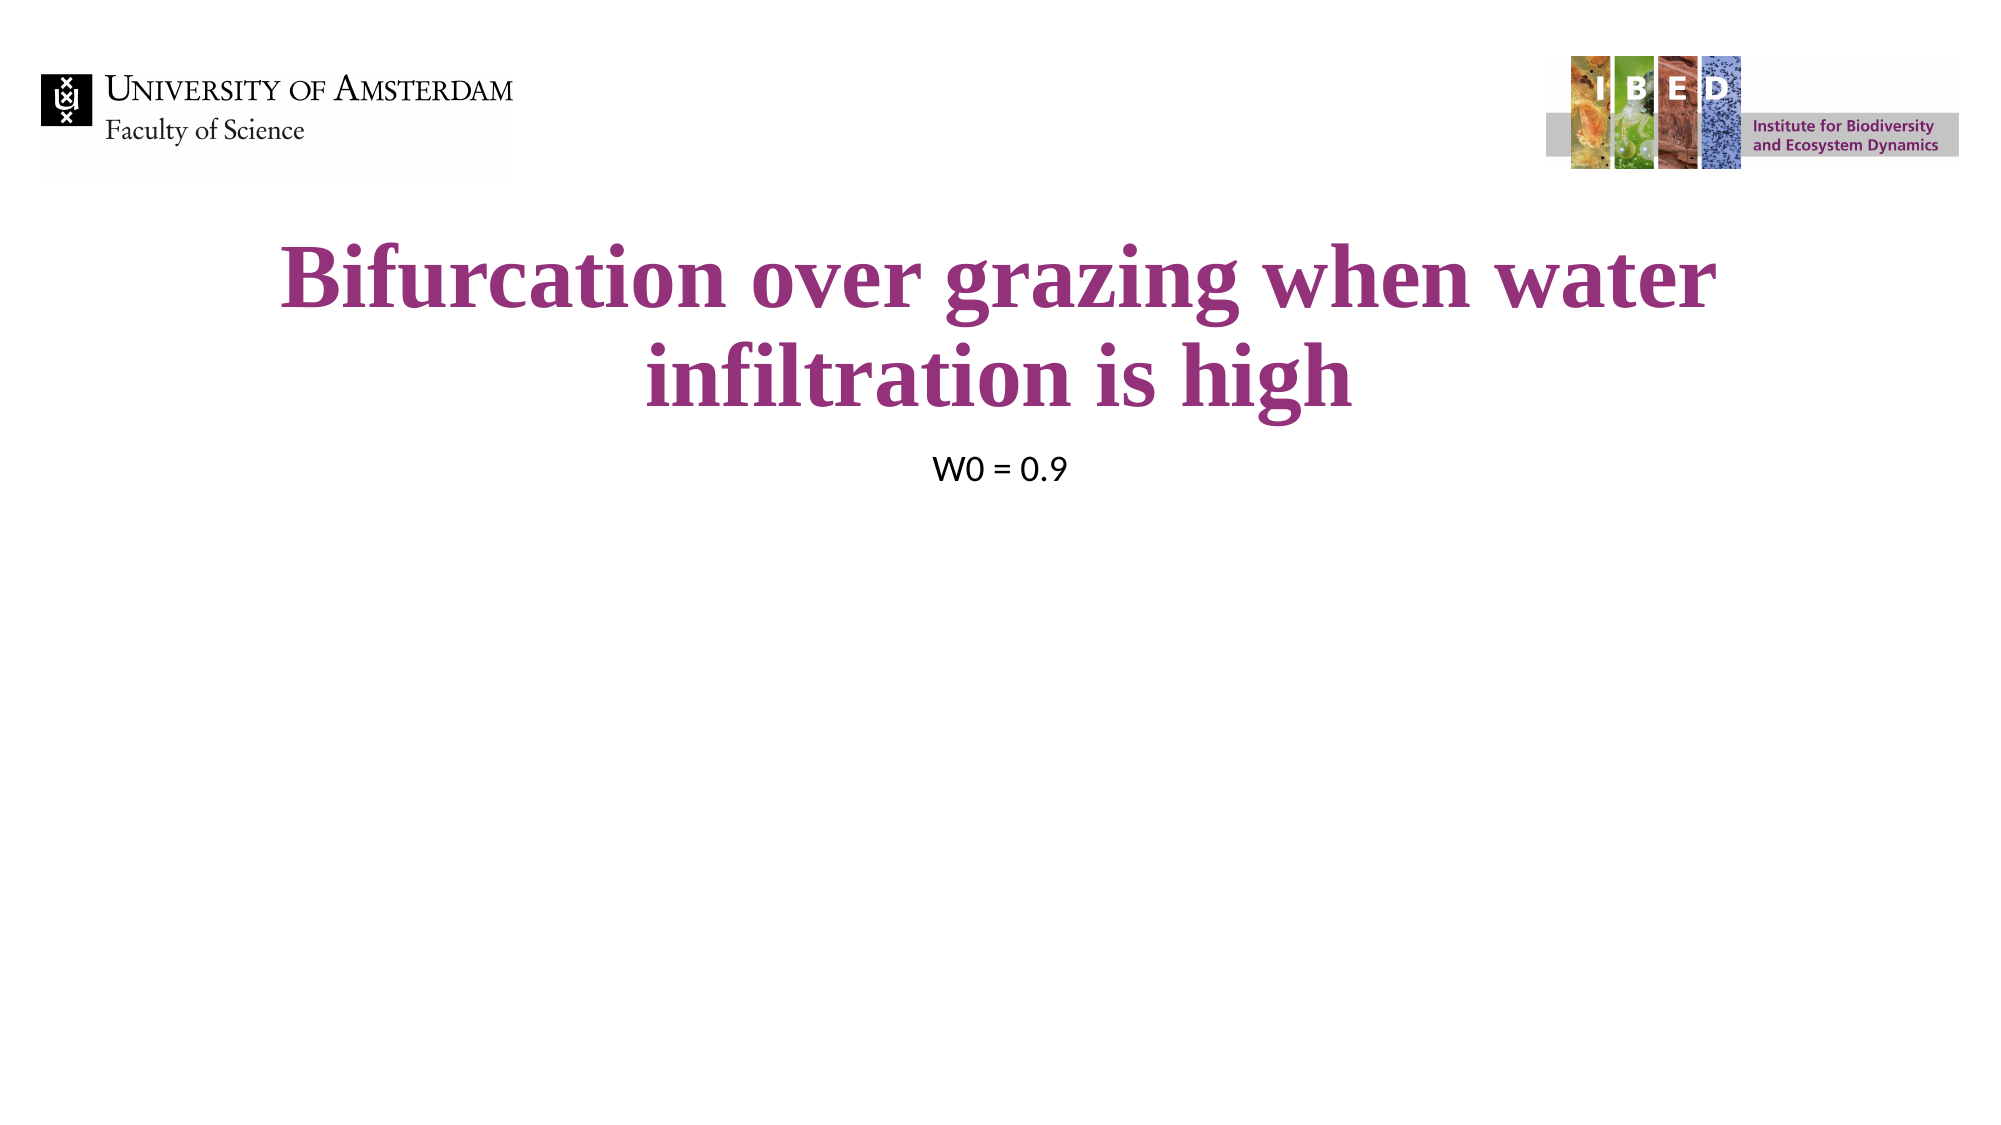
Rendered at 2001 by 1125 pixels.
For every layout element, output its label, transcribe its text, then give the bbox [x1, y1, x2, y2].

title Bifurcation over grazing when water infiltration is high [137, 221, 1863, 362]
picture [427, 434, 1573, 1125]
picture [41, 74, 513, 179]
picture [1546, 56, 1959, 169]
